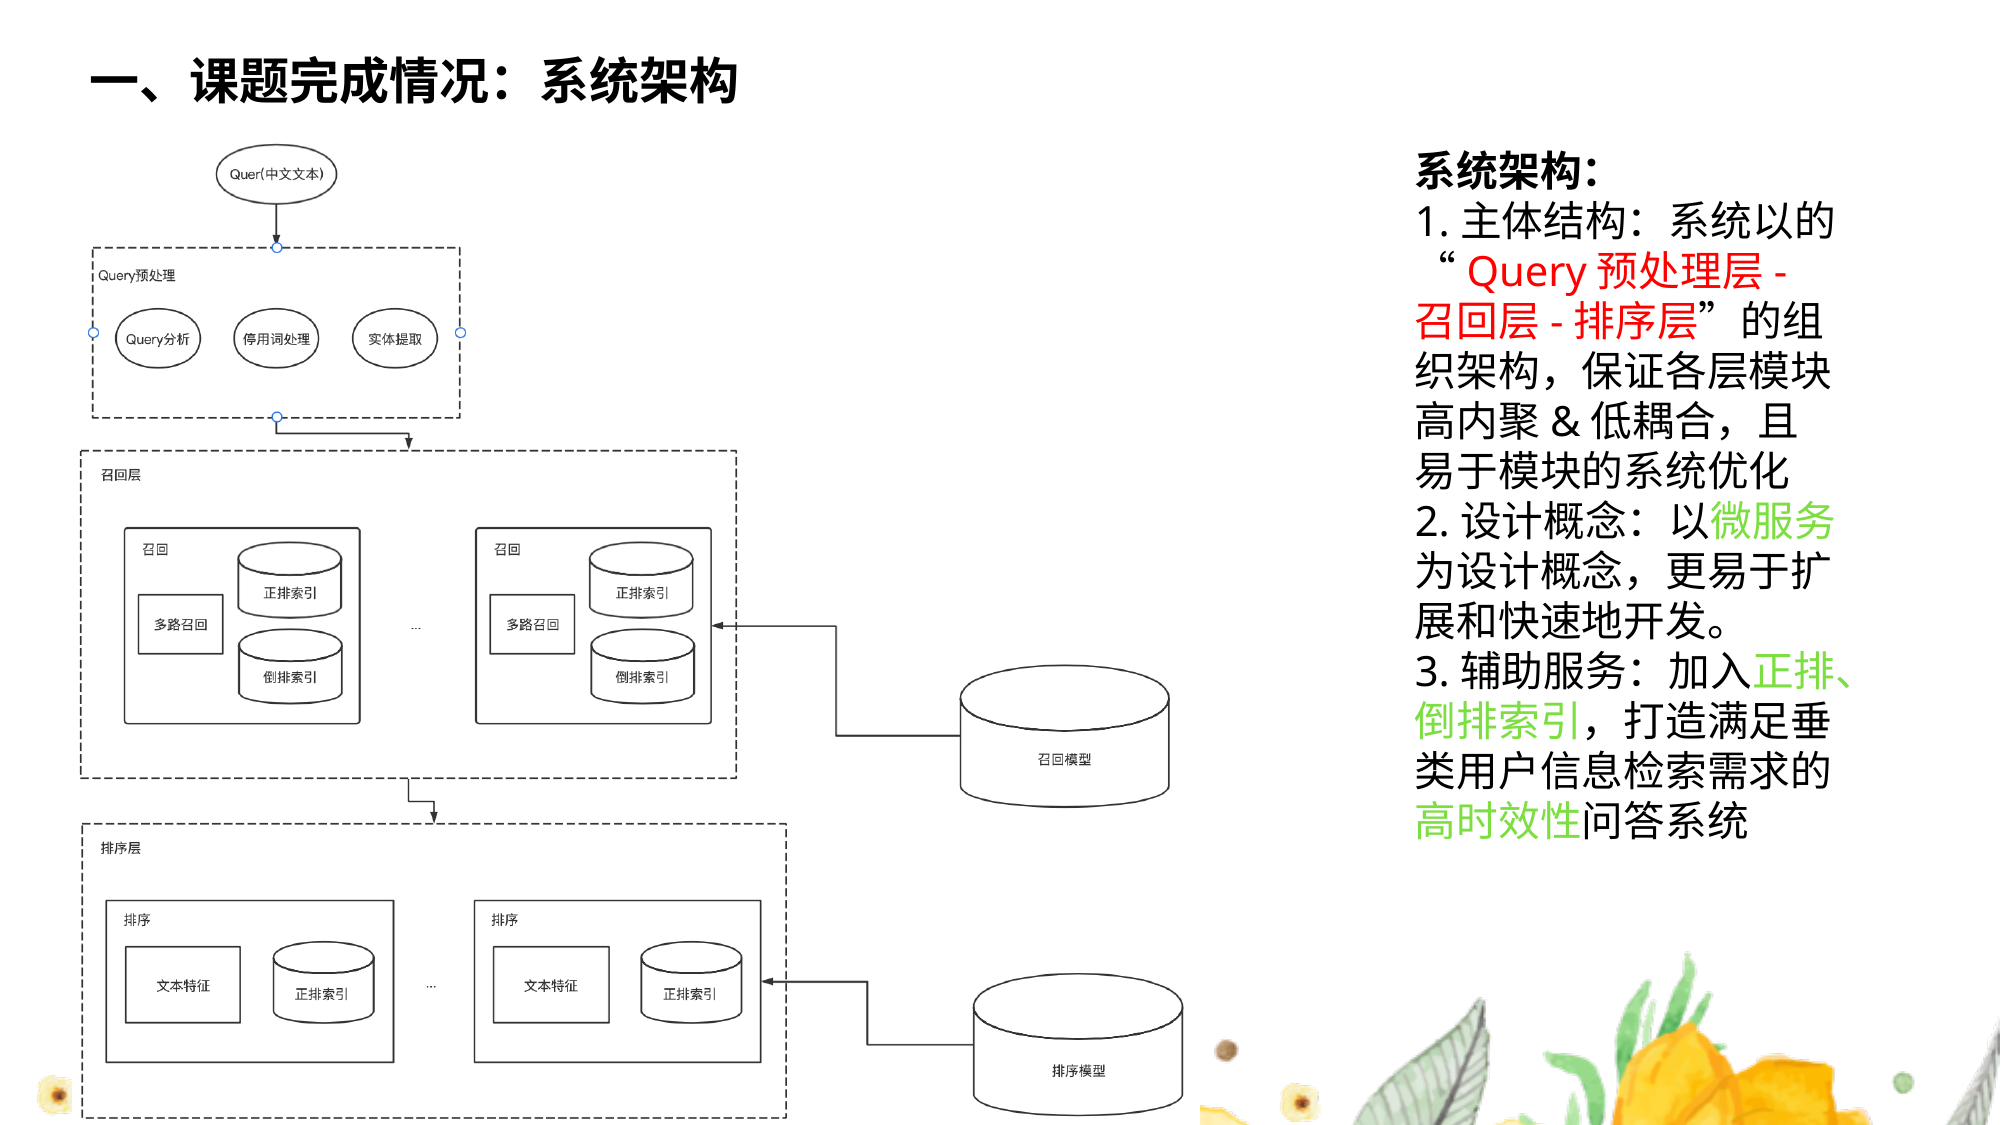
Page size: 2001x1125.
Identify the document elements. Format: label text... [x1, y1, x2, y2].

title 一、课题完成情况：系统架构 [72, 43, 1853, 116]
text_box 系统架构： 1.主体结构：系统以的“Query预处理层-召回层-排序层”的组织架构，保证各层模块高内聚&低耦合，且易于模块的系统优化 2.设计概念：以微服务为设计概念，更易于扩展和快速地开发。 3.辅助服务：加入正排、倒排索引，打造满足垂类用户信息检索需求的高时效性问答系统 [1400, 137, 1853, 853]
picture [8, 137, 2000, 1125]
